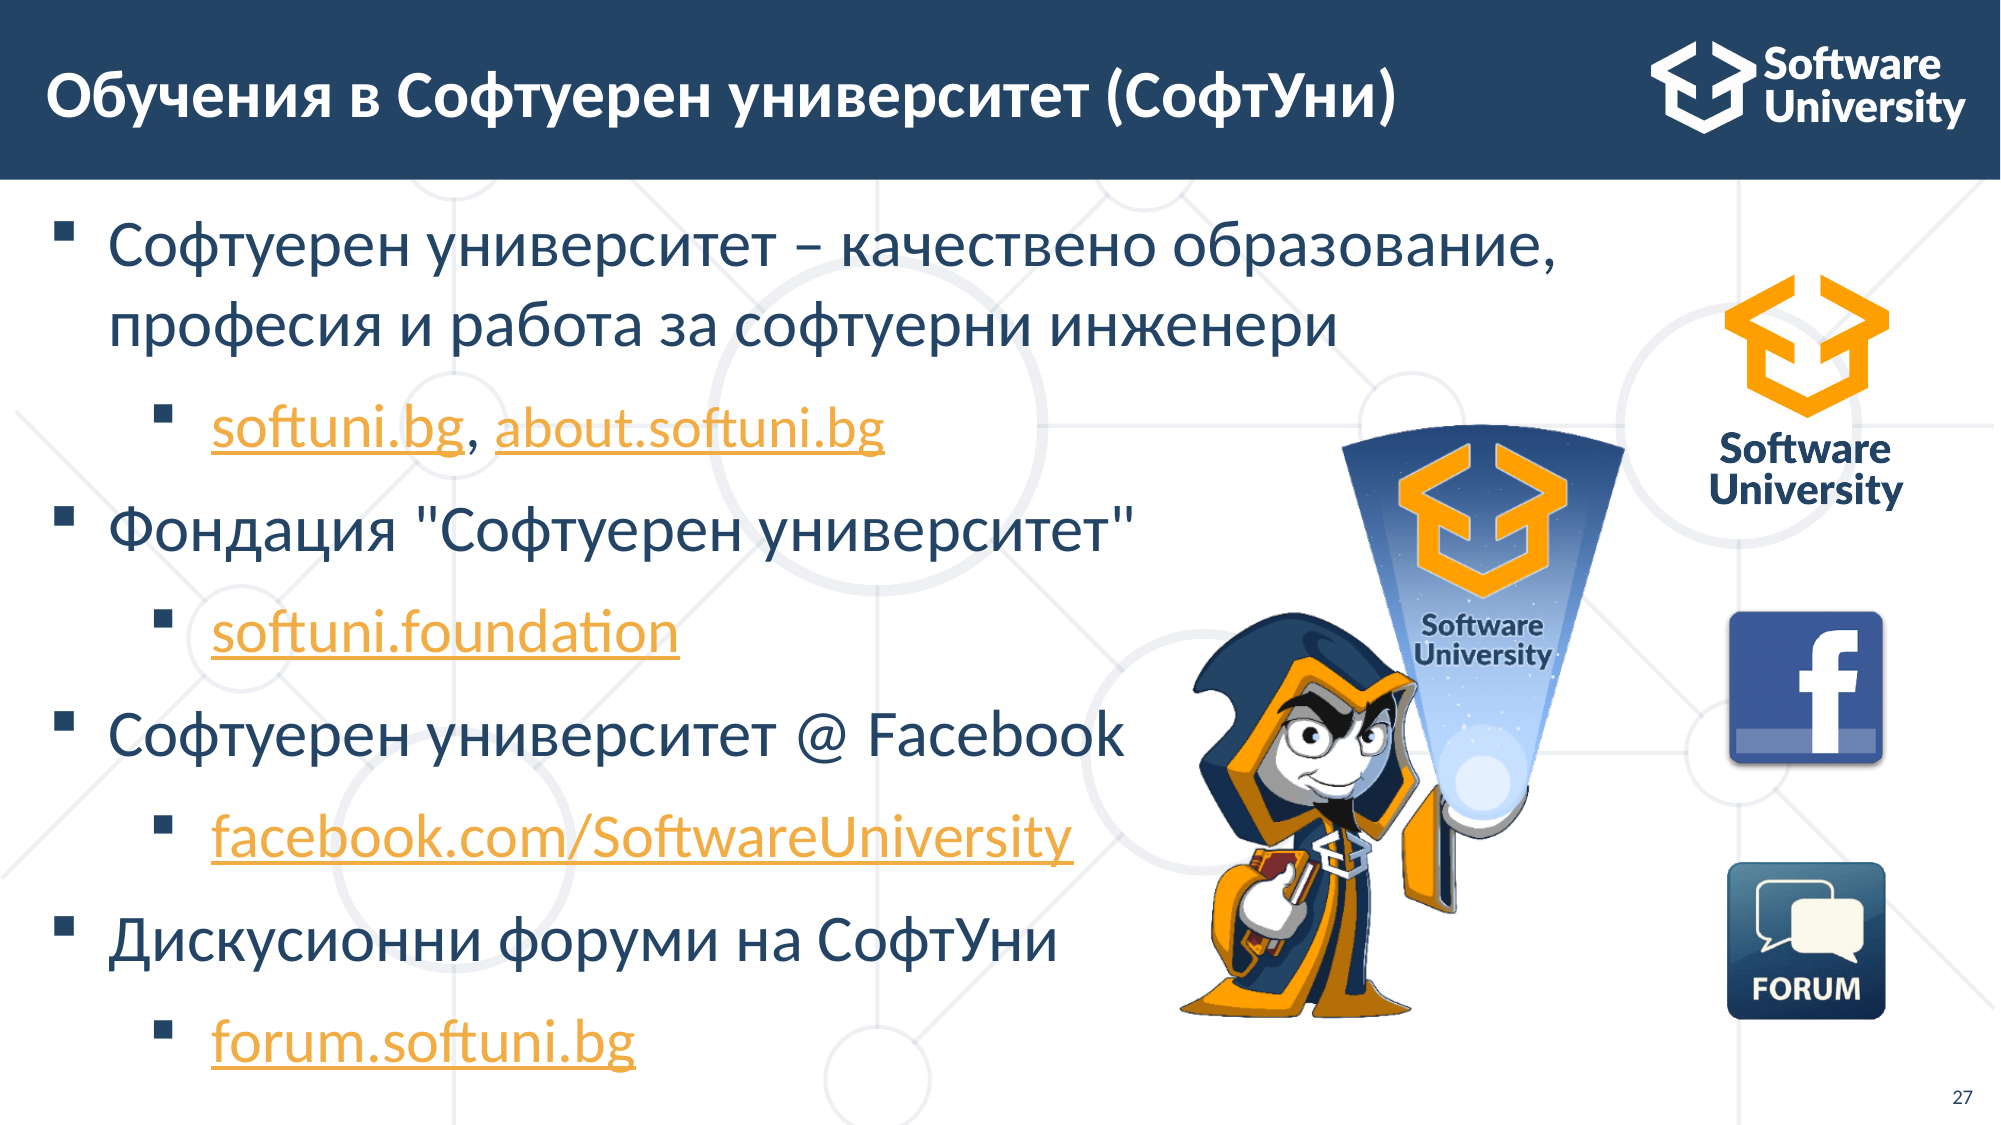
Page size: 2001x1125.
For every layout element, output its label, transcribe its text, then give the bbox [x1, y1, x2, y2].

picture [1723, 605, 1889, 773]
text_box 27 [1927, 1067, 1989, 1117]
picture [1726, 861, 1886, 1020]
picture [1651, 41, 1966, 134]
picture [1708, 274, 1904, 517]
list Софтуерен университет – качествено образование, професия и работа за софтуерни инженери softuni.bg, about.softuni.bg Фондация "Софтуерен университет" softuni.foundation Софтуерен университет @ Facebook facebook.com/SoftwareUniversity Дискусионни форуми на СофтУни forum.softuni.bg [31, 193, 1650, 1094]
title Обучения в Софтуерен университет (СофтУни) [28, 17, 1627, 163]
